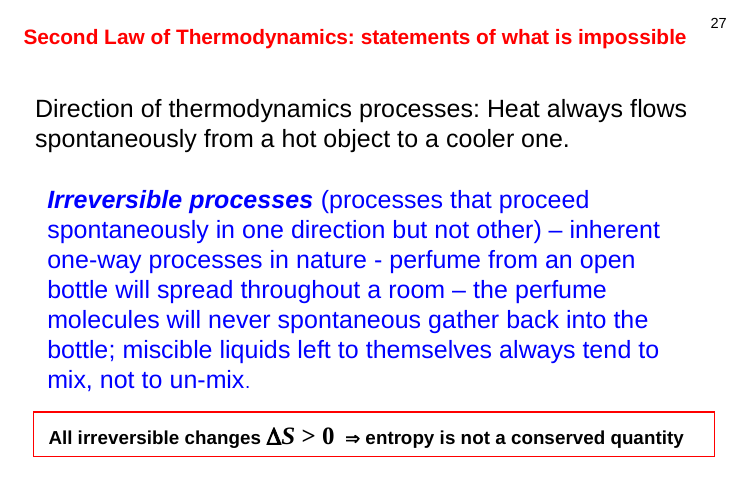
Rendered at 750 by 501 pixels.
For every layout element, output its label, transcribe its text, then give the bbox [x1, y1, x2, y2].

text_box Direction of thermodynamics processes: Heat always flows spontaneously from a hot object to a cooler one. [20, 84, 706, 160]
slide_number 27 [558, 10, 734, 46]
text_box Irreversible processes (processes that proceed spontaneously in one direction but not other) – inherent one-way processes in nature - perfume from an open bottle will spread throughout a room – the perfume molecules will never spontaneous gather back into the bottle; miscible liquids left to themselves always tend to mix, not to un-mix. [32, 176, 718, 401]
text_box All irreversible changes S > 0  entropy is not a conserved quantity [33, 412, 715, 457]
text_box Second Law of Thermodynamics: statements of what is impossible [8, 16, 702, 49]
